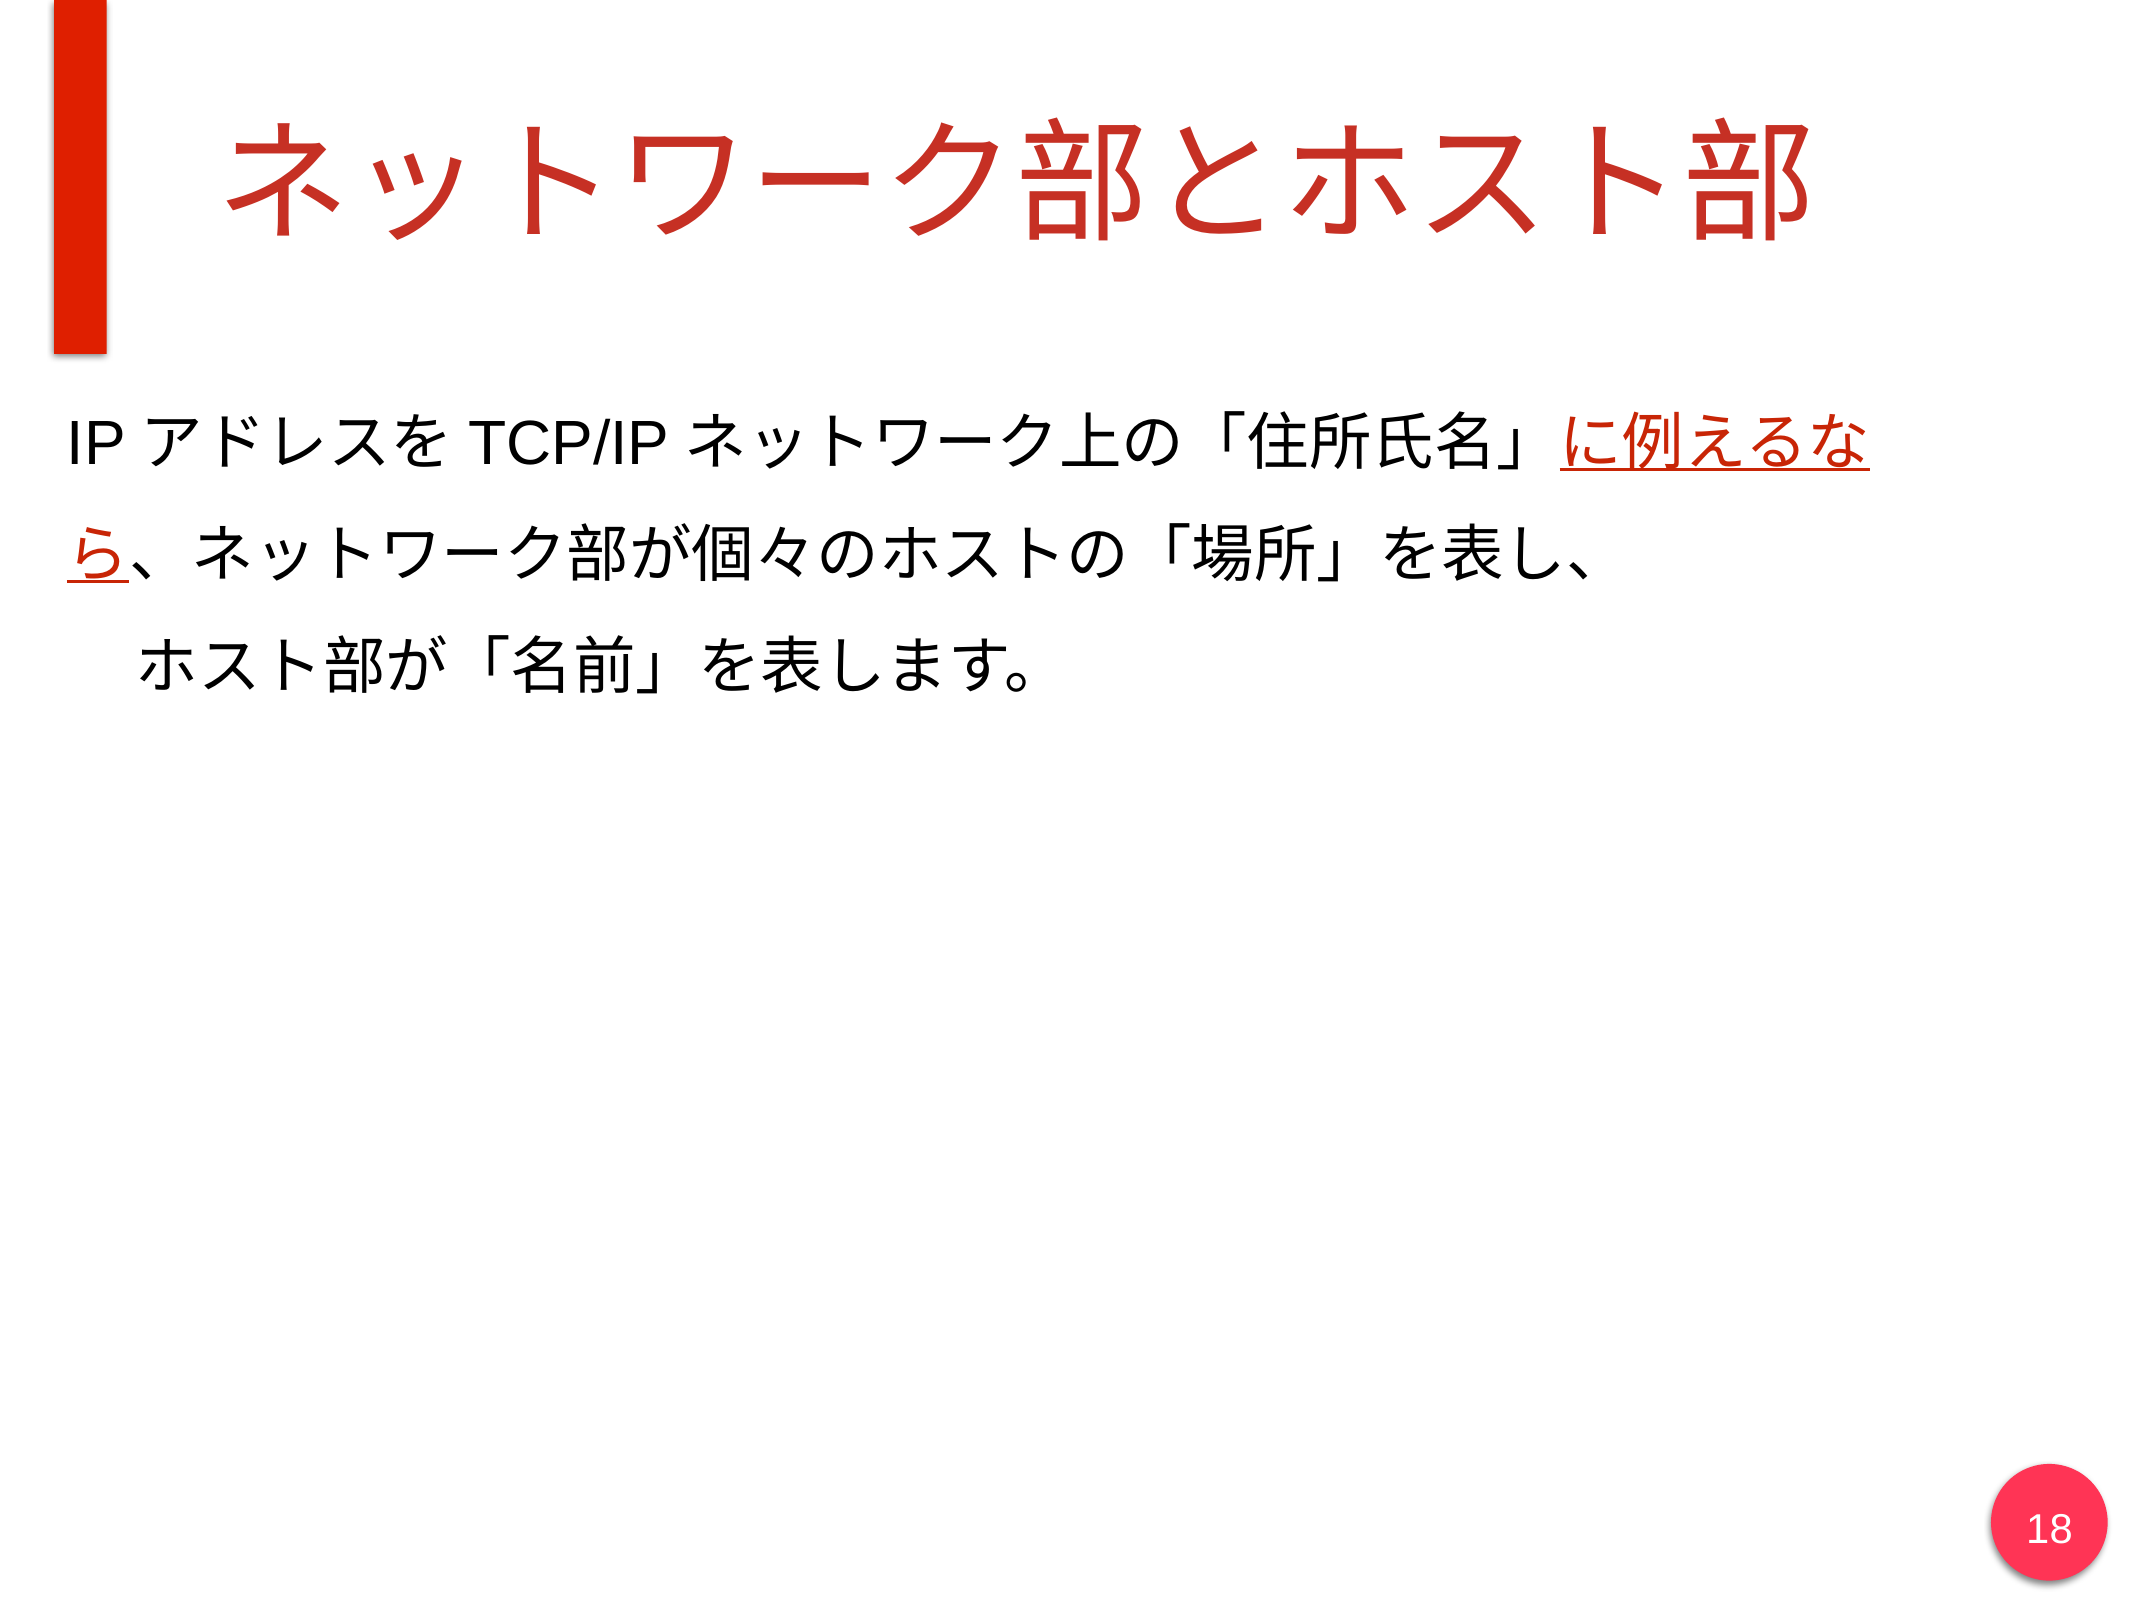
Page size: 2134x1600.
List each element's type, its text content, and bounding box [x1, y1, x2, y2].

slide_number 18 [2012, 1493, 2087, 1600]
text_box IPアドレスをTCP/IPネットワーク上の「住所氏名」に例えるなら、ネットワーク部が個々のホストの「場所」を表し、 ホスト部が「名前」を表します。 [58, 355, 1980, 1473]
title ネットワーク部とホスト部 [208, 18, 2030, 336]
